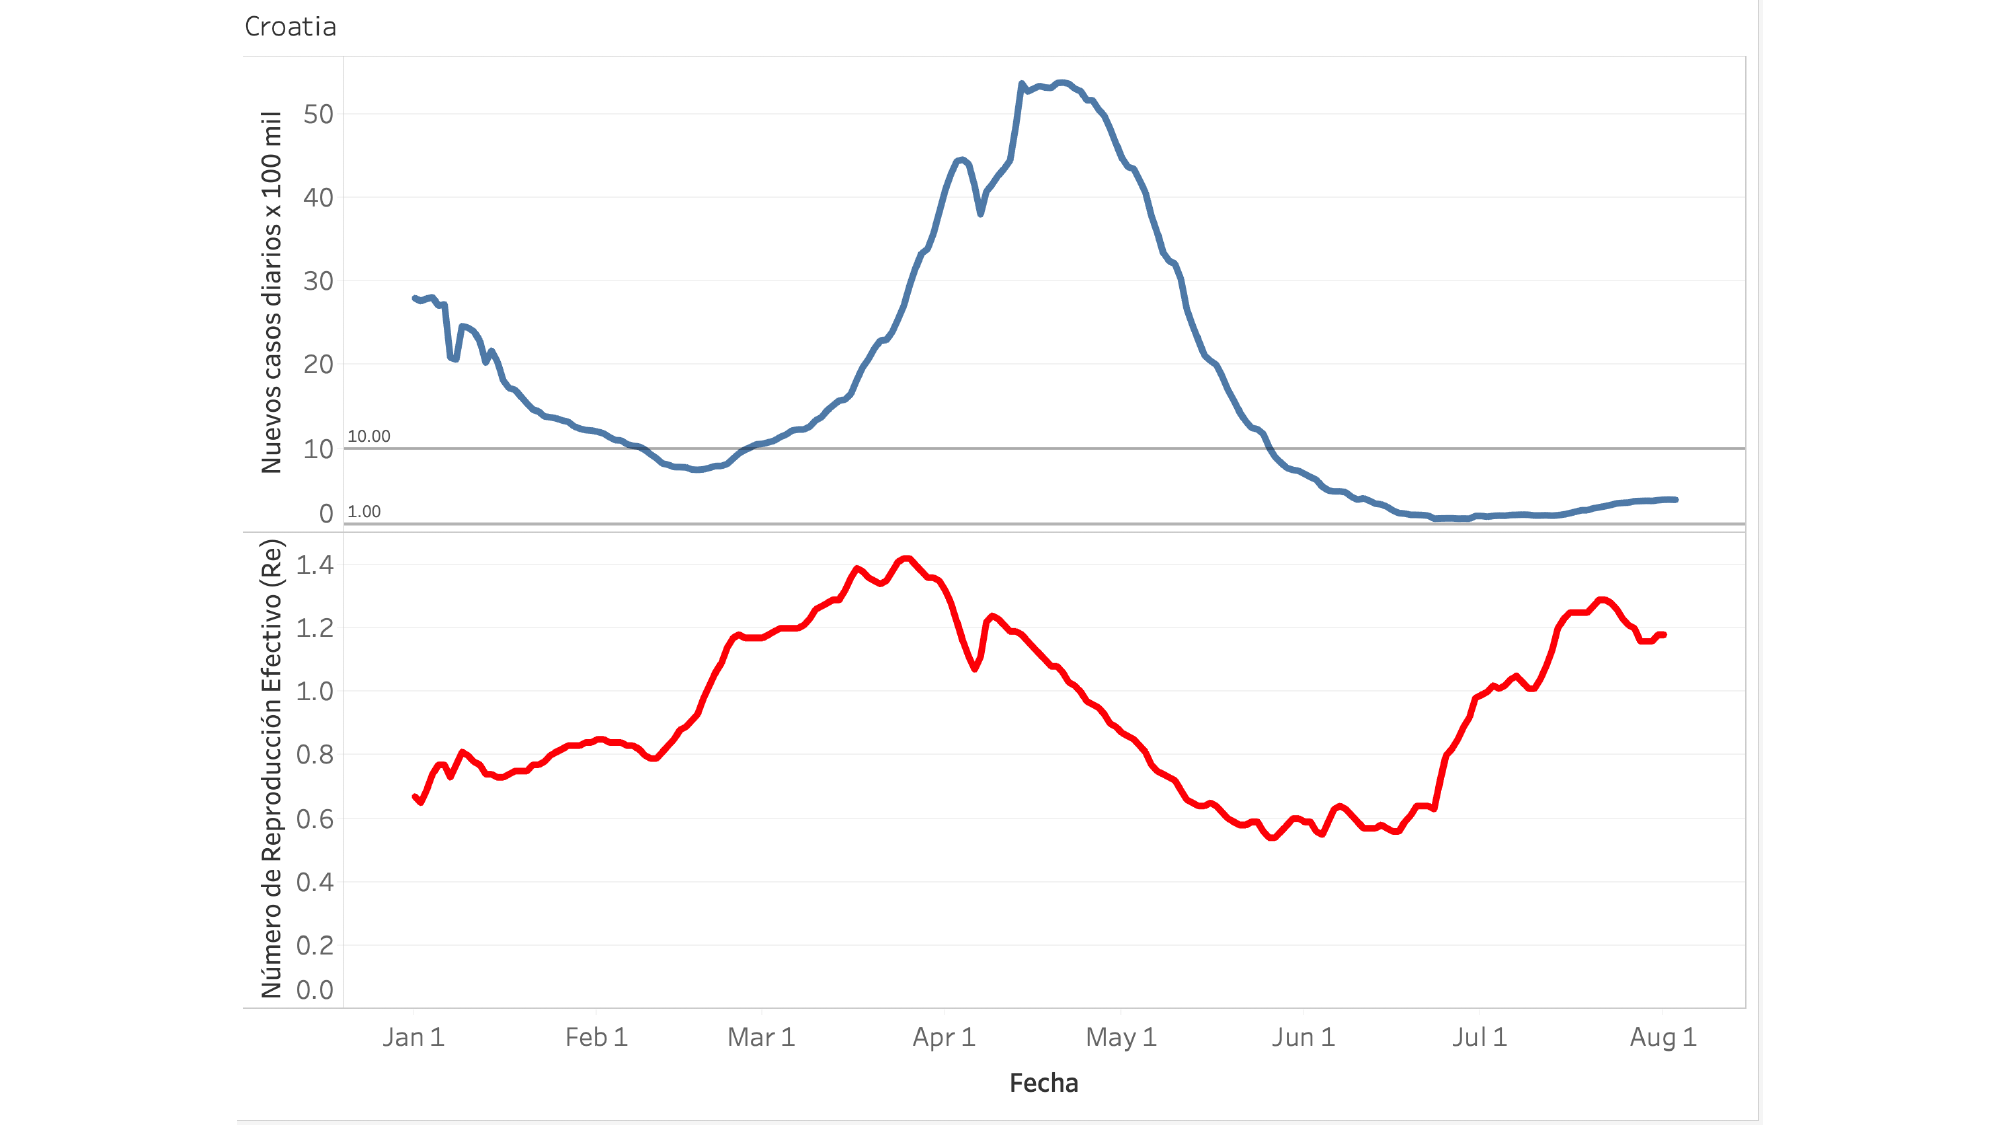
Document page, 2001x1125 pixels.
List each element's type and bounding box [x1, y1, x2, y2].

picture [237, 0, 1763, 1125]
